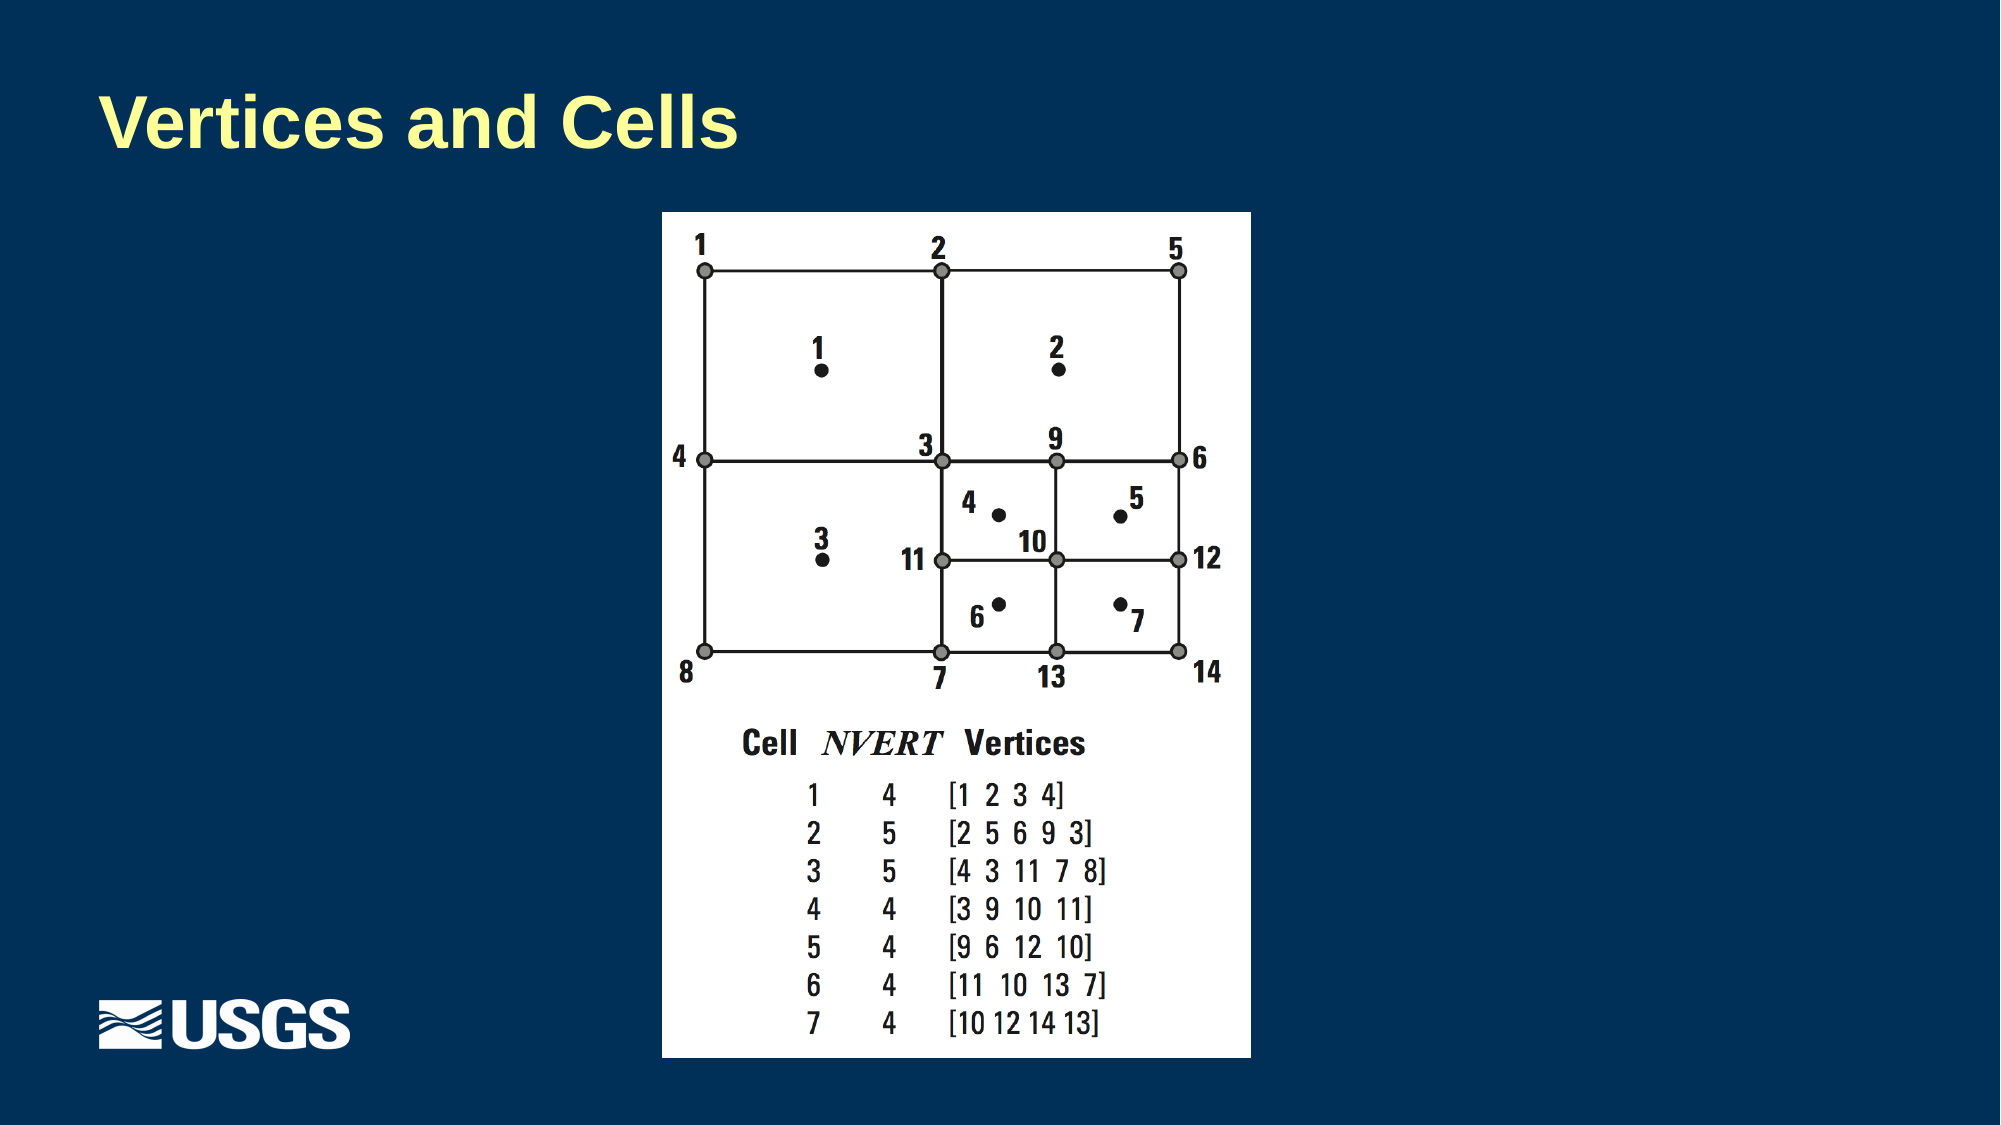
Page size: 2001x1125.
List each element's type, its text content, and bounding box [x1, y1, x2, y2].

picture [662, 212, 1251, 1058]
title Vertices and Cells [83, 24, 1900, 213]
